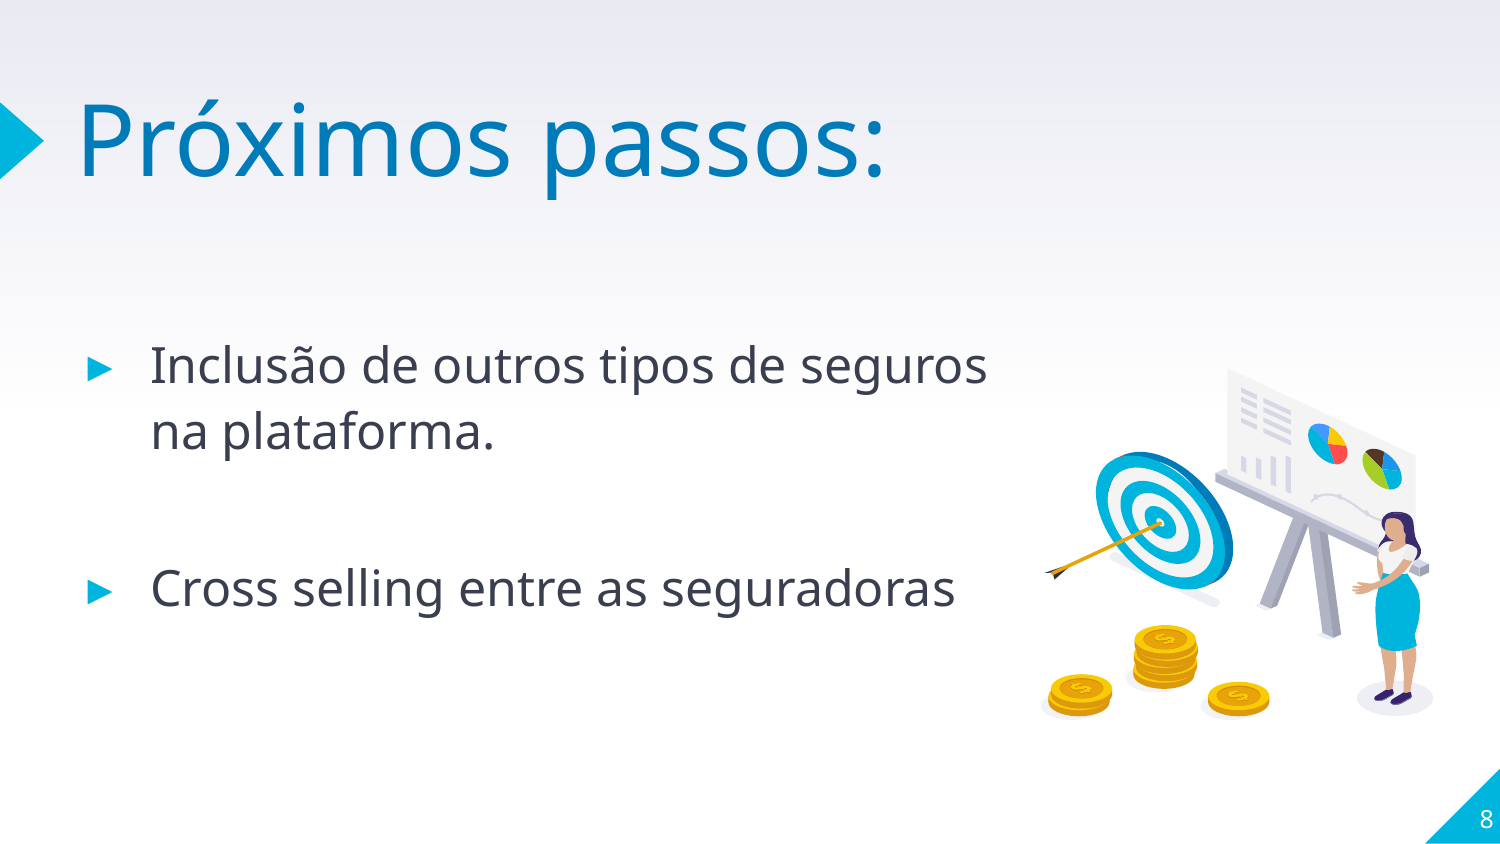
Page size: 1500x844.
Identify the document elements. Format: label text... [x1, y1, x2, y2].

title Próximos passos: [75, 99, 1001, 277]
slide_number ‹#› [1418, 760, 1494, 838]
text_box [1040, 367, 1434, 721]
list Inclusão de outros tipos de seguros na plataforma. Cross selling entre as seguradoras [75, 327, 1001, 761]
